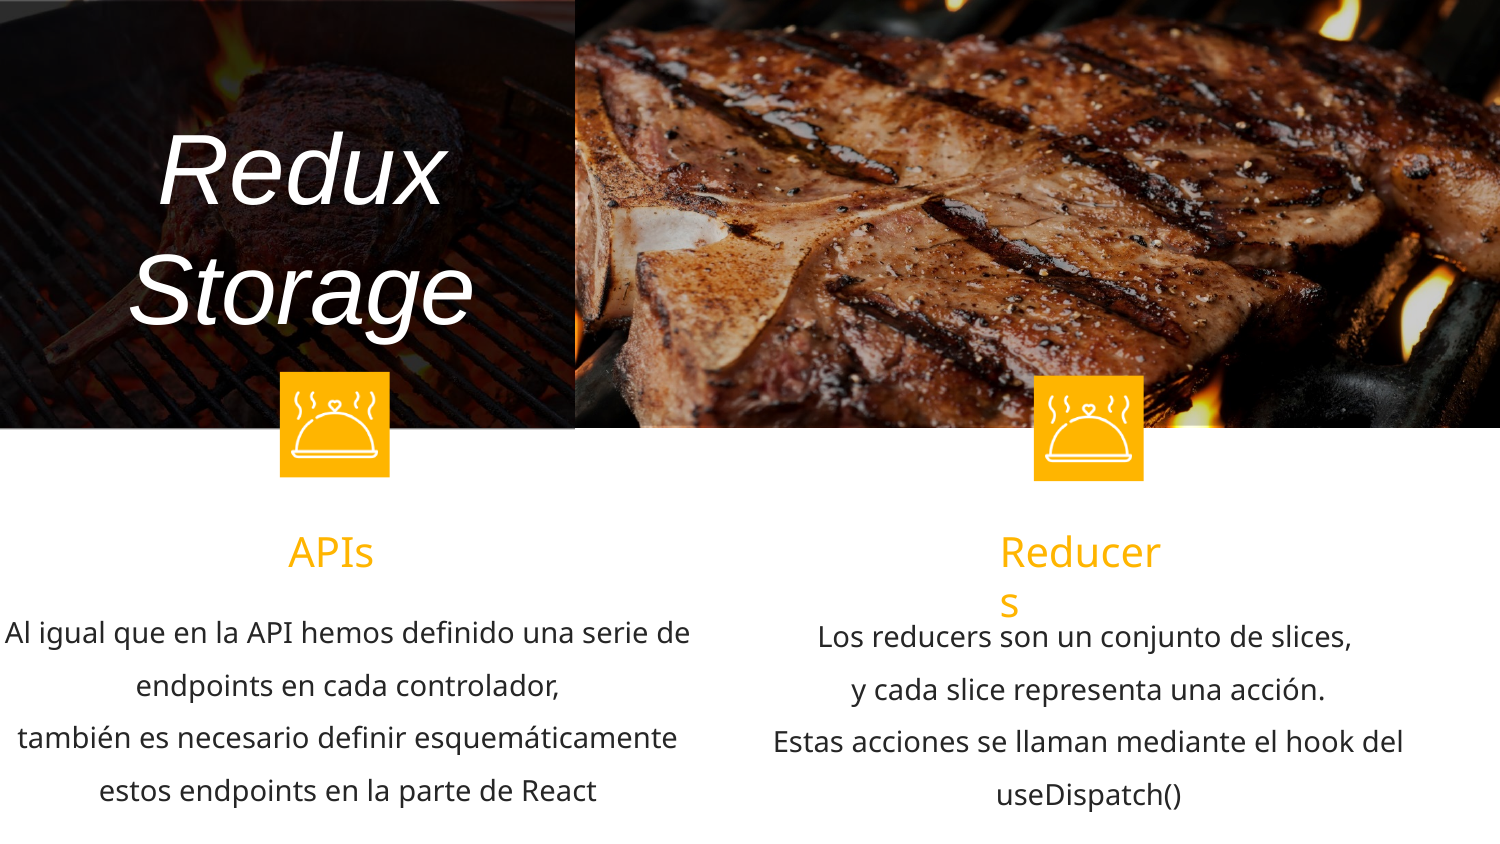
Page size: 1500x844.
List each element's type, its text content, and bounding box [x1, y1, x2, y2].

text_box [1033, 437, 1144, 482]
text_box Al igual que en la API hemos definido una serie de endpoints en cada controlador, también es necesario definir esquemáticamente estos endpoints en la parte de React [0, 589, 713, 813]
picture [0, 0, 1500, 472]
text_box Reducers [984, 518, 1193, 584]
text_box [279, 437, 390, 478]
text_box Los reducers son un conjunto de slices, y cada slice representa una acción. Estas acciones se llaman mediante el hook del useDispatch() [737, 593, 1440, 768]
text_box APIs [273, 518, 397, 584]
